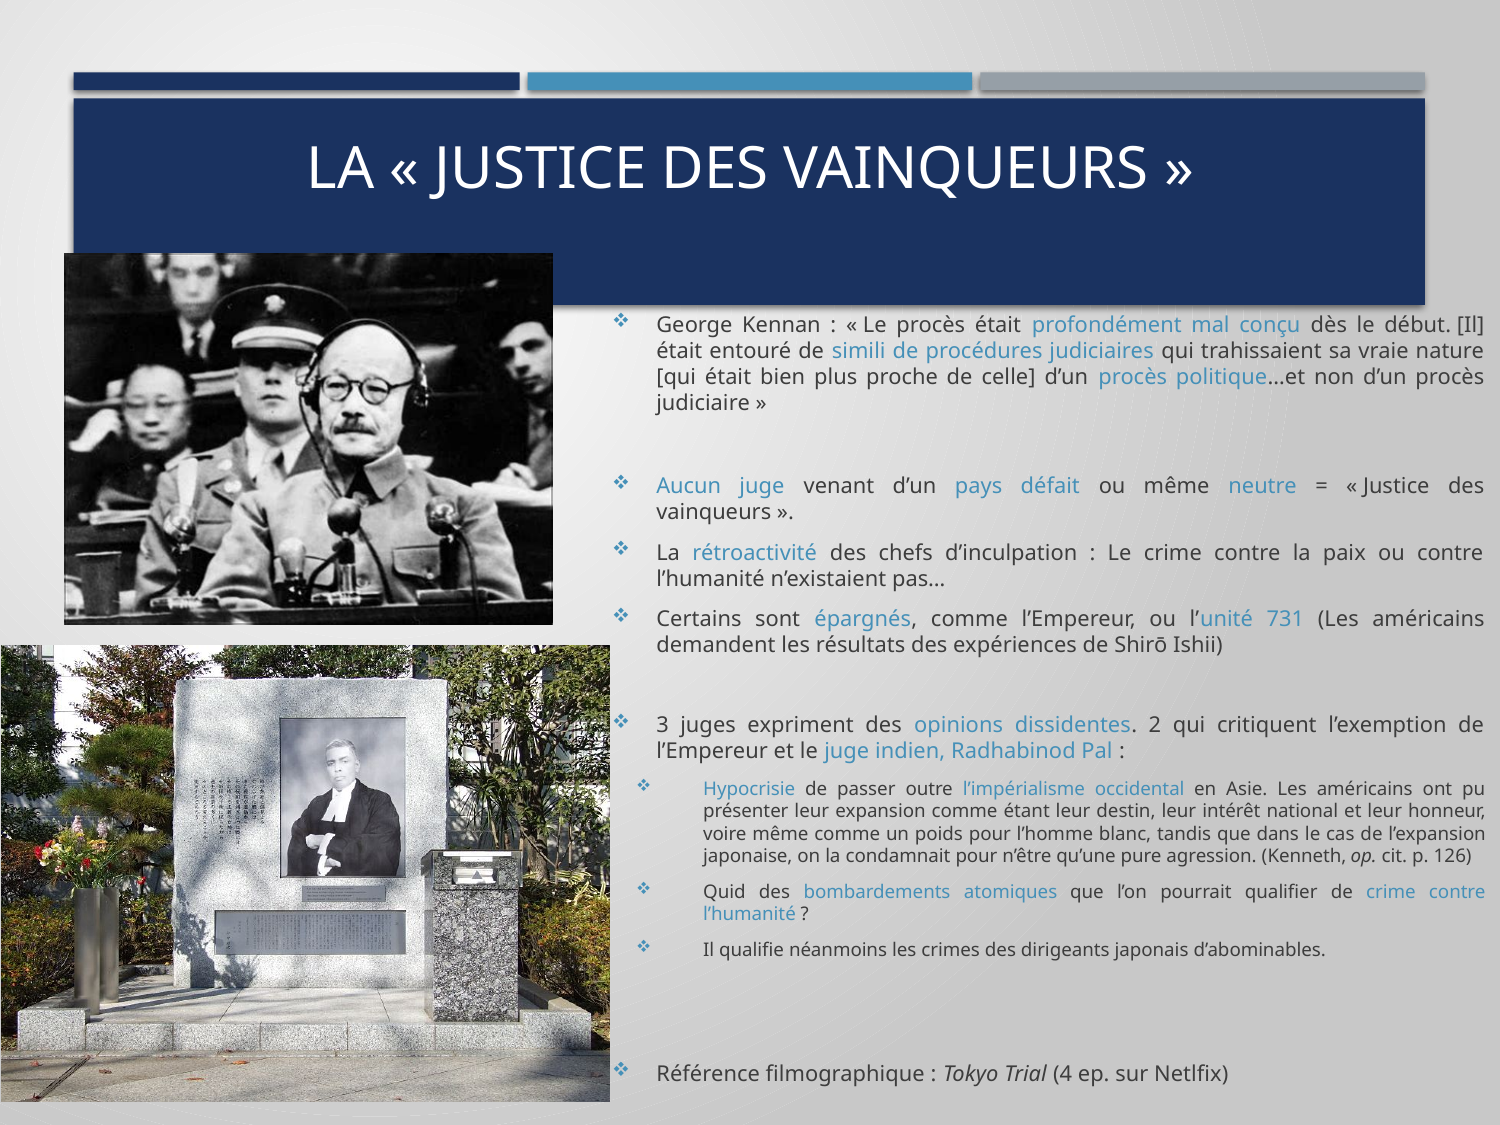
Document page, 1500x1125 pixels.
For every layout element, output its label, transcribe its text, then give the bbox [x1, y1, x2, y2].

picture [64, 252, 553, 625]
title La « justice des vainqueurs » [95, 112, 1406, 209]
list George Kennan : « Le procès était profondément mal conçu dès le début. [Il] était entouré de simili de procédures judiciaires qui trahissaient sa vraie nature [qui était bien plus proche de celle] d’un procès politique…et non d’un procès judiciaire » Aucun juge venant d’un pays défait ou même neutre = « Justice des vainqueurs ». La rétroactivité des chefs d’inculpation : Le crime contre la paix ou contre l’humanité n’existaient pas… Certains sont épargnés, comme l’Empereur, ou l’unité 731 (Les américains demandent les résultats des expériences de Shirō Ishii) 3 juges expriment des opinions dissidentes. 2 qui critiquent l’exemption de l’Empereur et le juge indien, Radhabinod Pal : Hypocrisie de passer outre l’impérialisme occidental en Asie. Les américains ont pu présenter leur expansion comme étant leur destin, leur intérêt national et leur honneur, voire même comme un poids pour l’homme blanc, tandis que dans le cas de l’expansion japonaise, on la condamnait pour n’être qu’une pure agression. (Kenneth, op. cit. p. 126) Quid des bombardements atomiques que l’on pourrait qualifier de crime contre l’humanité ? Il qualifie néanmoins les crimes des dirigeants japonais d’abominables. Référence filmographique : Tokyo Trial (4 ep. sur Netlfix) [597, 302, 1500, 1106]
picture [0, 644, 610, 1102]
